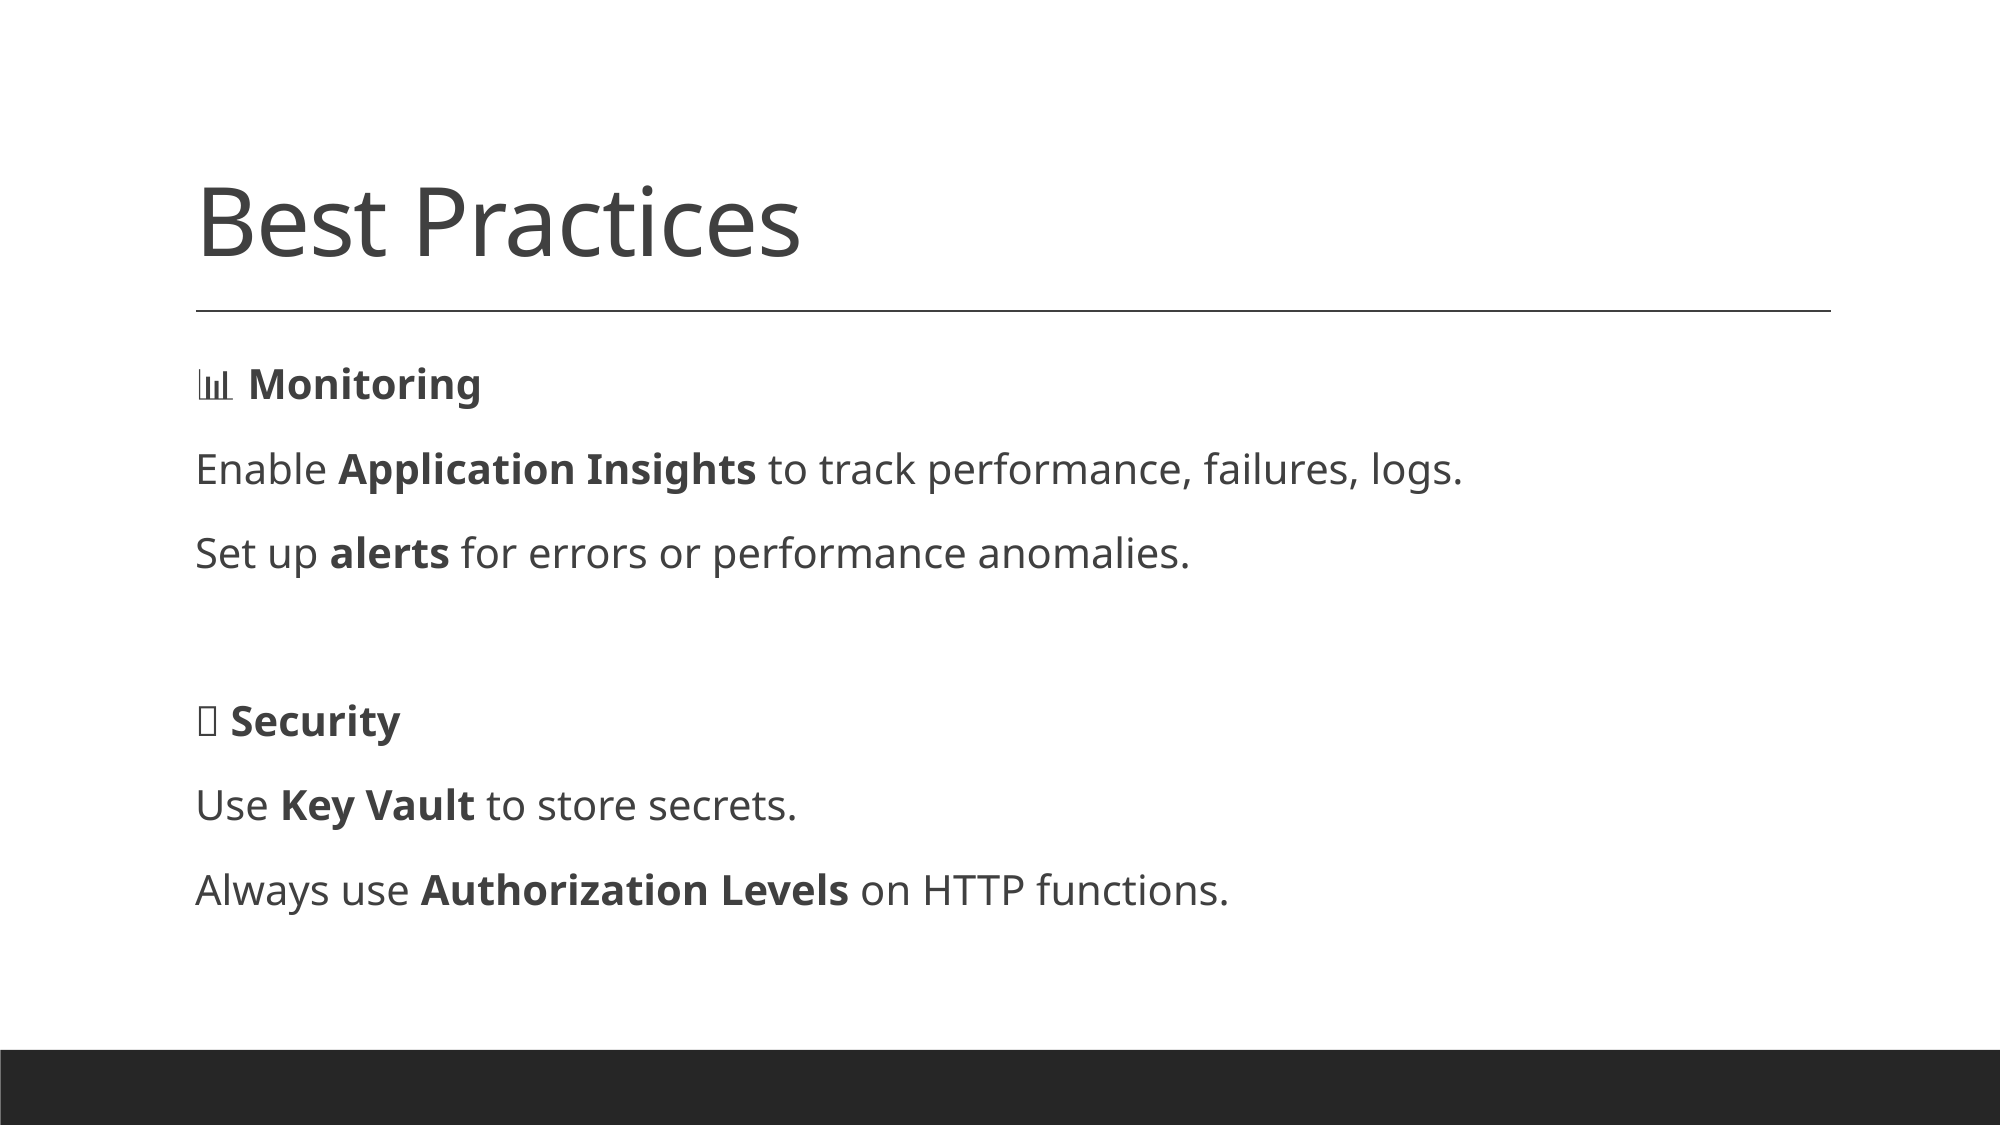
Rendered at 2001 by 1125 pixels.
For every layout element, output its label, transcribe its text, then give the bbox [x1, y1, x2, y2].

list 📊 Monitoring Enable Application Insights to track performance, failures, logs. Set up alerts for errors or performance anomalies. 🔐 Security Use Key Vault to store secrets. Always use Authorization Levels on HTTP functions. [180, 345, 1830, 963]
title Best Practices [180, 47, 1830, 285]
